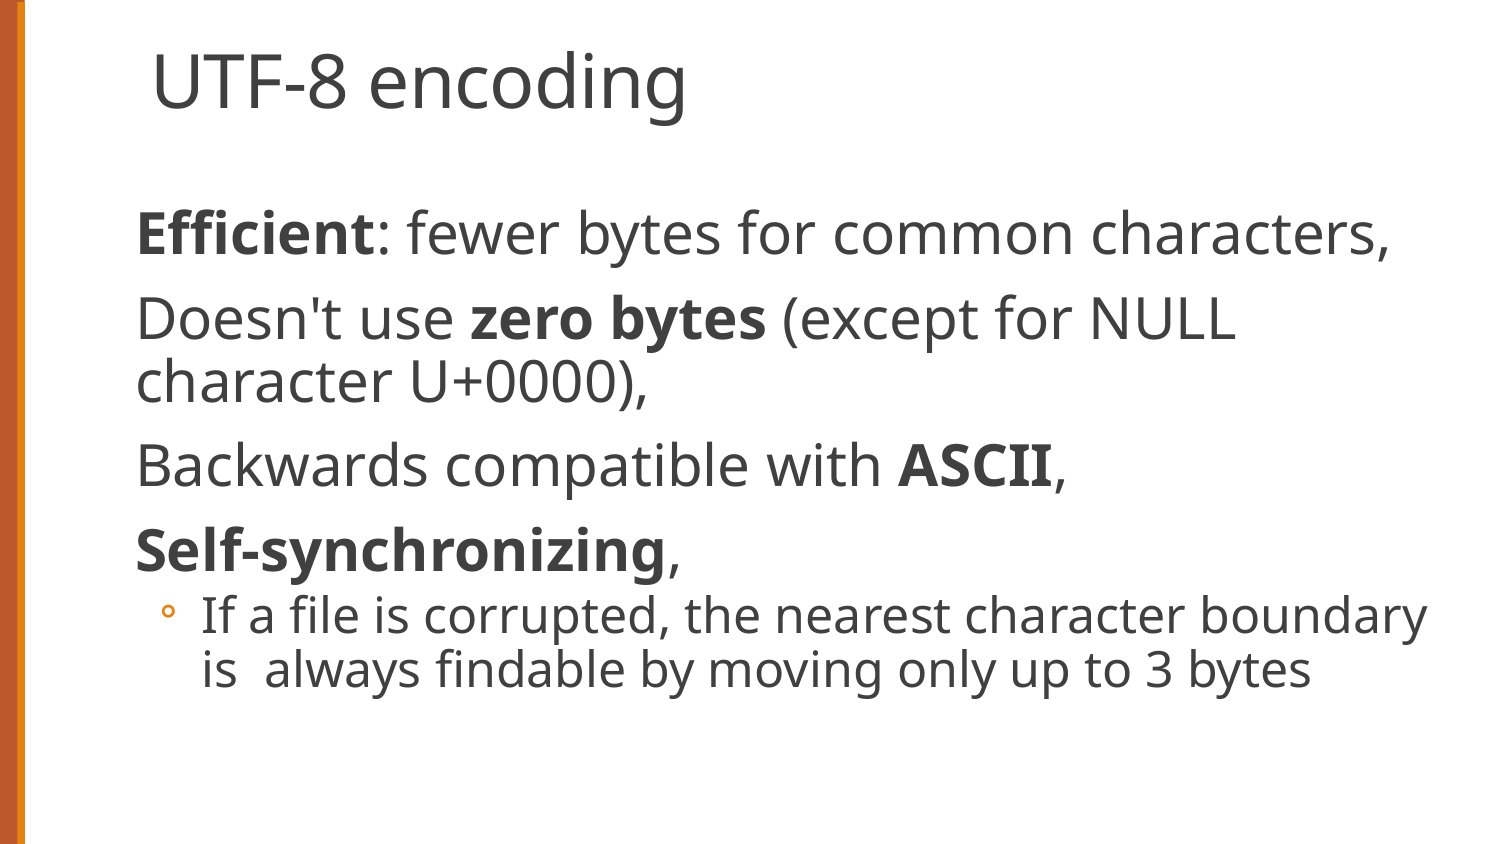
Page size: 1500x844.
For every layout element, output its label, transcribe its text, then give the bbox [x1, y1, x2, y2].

list Efficient: fewer bytes for common characters, Doesn't use zero bytes (except for NULL character U+0000), Backwards compatible with ASCII, Self-synchronizing, If a file is corrupted, the nearest character boundary is always findable by moving only up to 3 bytes [135, 196, 1438, 760]
title UTF-8 encoding [135, 19, 1373, 132]
